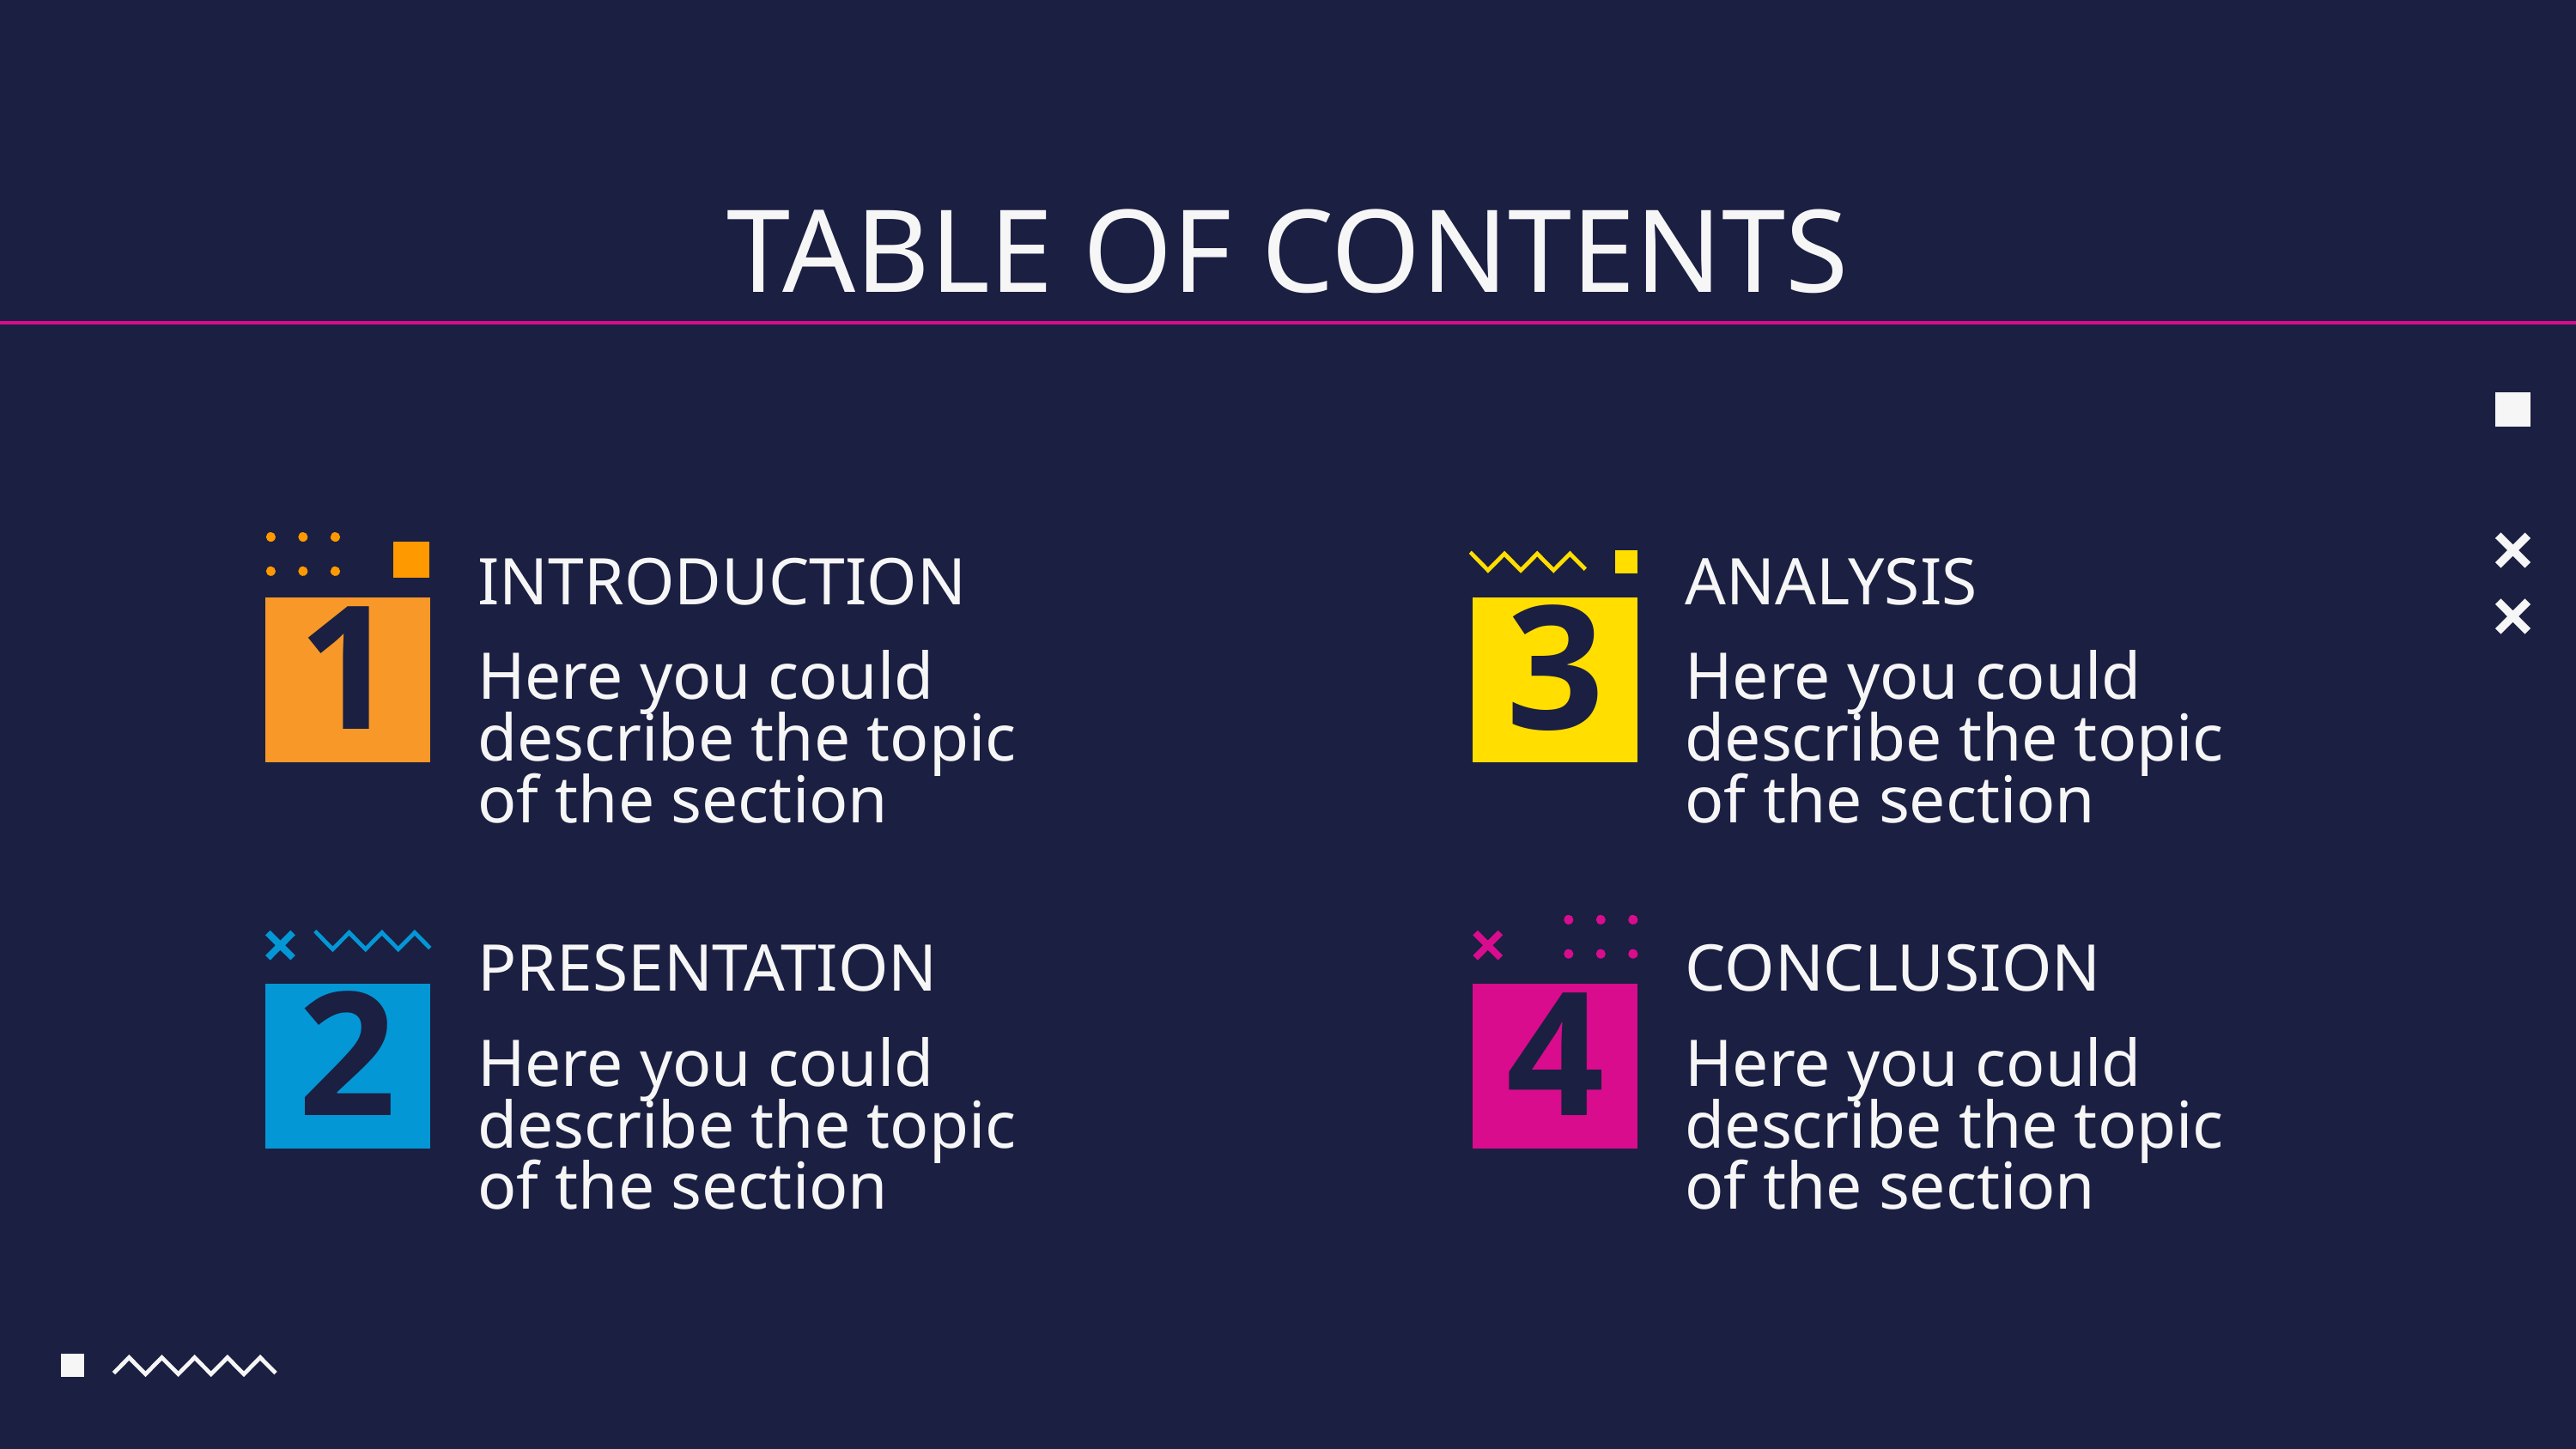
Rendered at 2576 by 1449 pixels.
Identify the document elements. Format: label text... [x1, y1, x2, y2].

title TABLE OF CONTENTS [200, 151, 2375, 343]
subtitle Here you could describe the topic of the section [1659, 634, 2311, 829]
title 3 [1473, 597, 1638, 762]
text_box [1577, 900, 1625, 975]
subtitle INTRODUCTION [452, 529, 1103, 634]
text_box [1419, 536, 1588, 597]
subtitle PRESENTATION [452, 916, 1103, 1022]
title 1 [265, 597, 431, 762]
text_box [264, 914, 432, 976]
text_box [393, 541, 430, 578]
subtitle Here you could describe the topic of the section [452, 1022, 1103, 1216]
subtitle CONCLUSION [1659, 916, 2311, 1022]
title 4 [1473, 983, 1638, 1149]
subtitle ANALYSIS [1659, 529, 2311, 634]
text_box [280, 517, 326, 592]
subtitle Here you could describe the topic of the section [1659, 1022, 2311, 1216]
text_box [1473, 930, 1504, 961]
title 2 [265, 983, 431, 1149]
text_box [1614, 549, 1638, 573]
subtitle Here you could describe the topic of the section [452, 634, 1103, 829]
